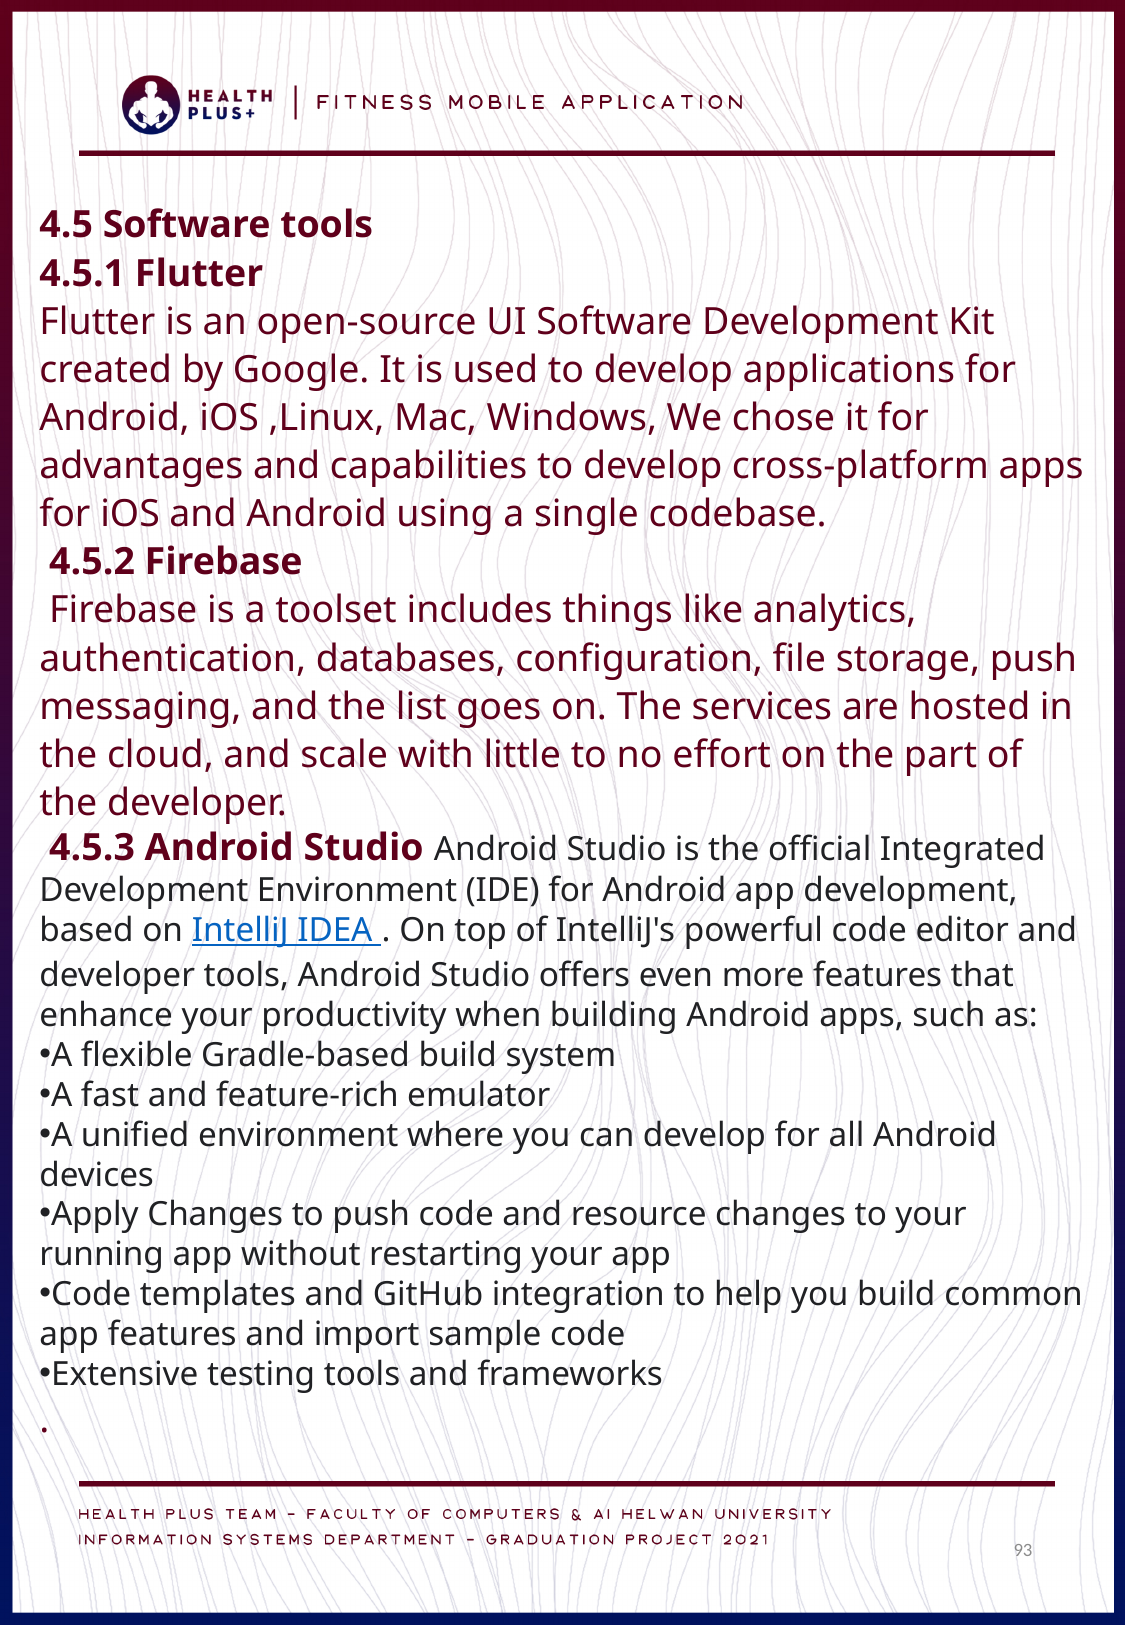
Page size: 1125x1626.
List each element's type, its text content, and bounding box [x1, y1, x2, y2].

slide_number 93 [794, 1506, 1048, 1593]
picture [0, 0, 1125, 1625]
text_box 4.5 Software tools 4.5.1 Flutter Flutter is an open-source UI Software Development Kit created by Google. It is used to develop applications for Android, iOS ,Linux, Mac, Windows, We chose it for advantages and capabilities to develop cross-platform apps for iOS and Android using a single codebase. 4.5.2 Firebase Firebase is a toolset includes things like analytics, authentication, databases, configuration, file storage, push messaging, and the list goes on. The services are hosted in the cloud, and scale with little to no effort on the part of the developer. 4.5.3 Android Studio Android Studio is the official Integrated Development Environment (IDE) for Android app development, based on IntelliJ IDEA . On top of IntelliJ's powerful code editor and developer tools, Android Studio offers even more features that enhance your productivity when building Android apps, such as: A flexible Gradle-based build system A fast and feature-rich emulator A unified environment where you can develop for all Android devices Apply Changes to push code and resource changes to your running app without restarting your app Code templates and GitHub integration to help you build common app features and import sample code Extensive testing tools and frameworks . [39, 197, 1086, 1441]
